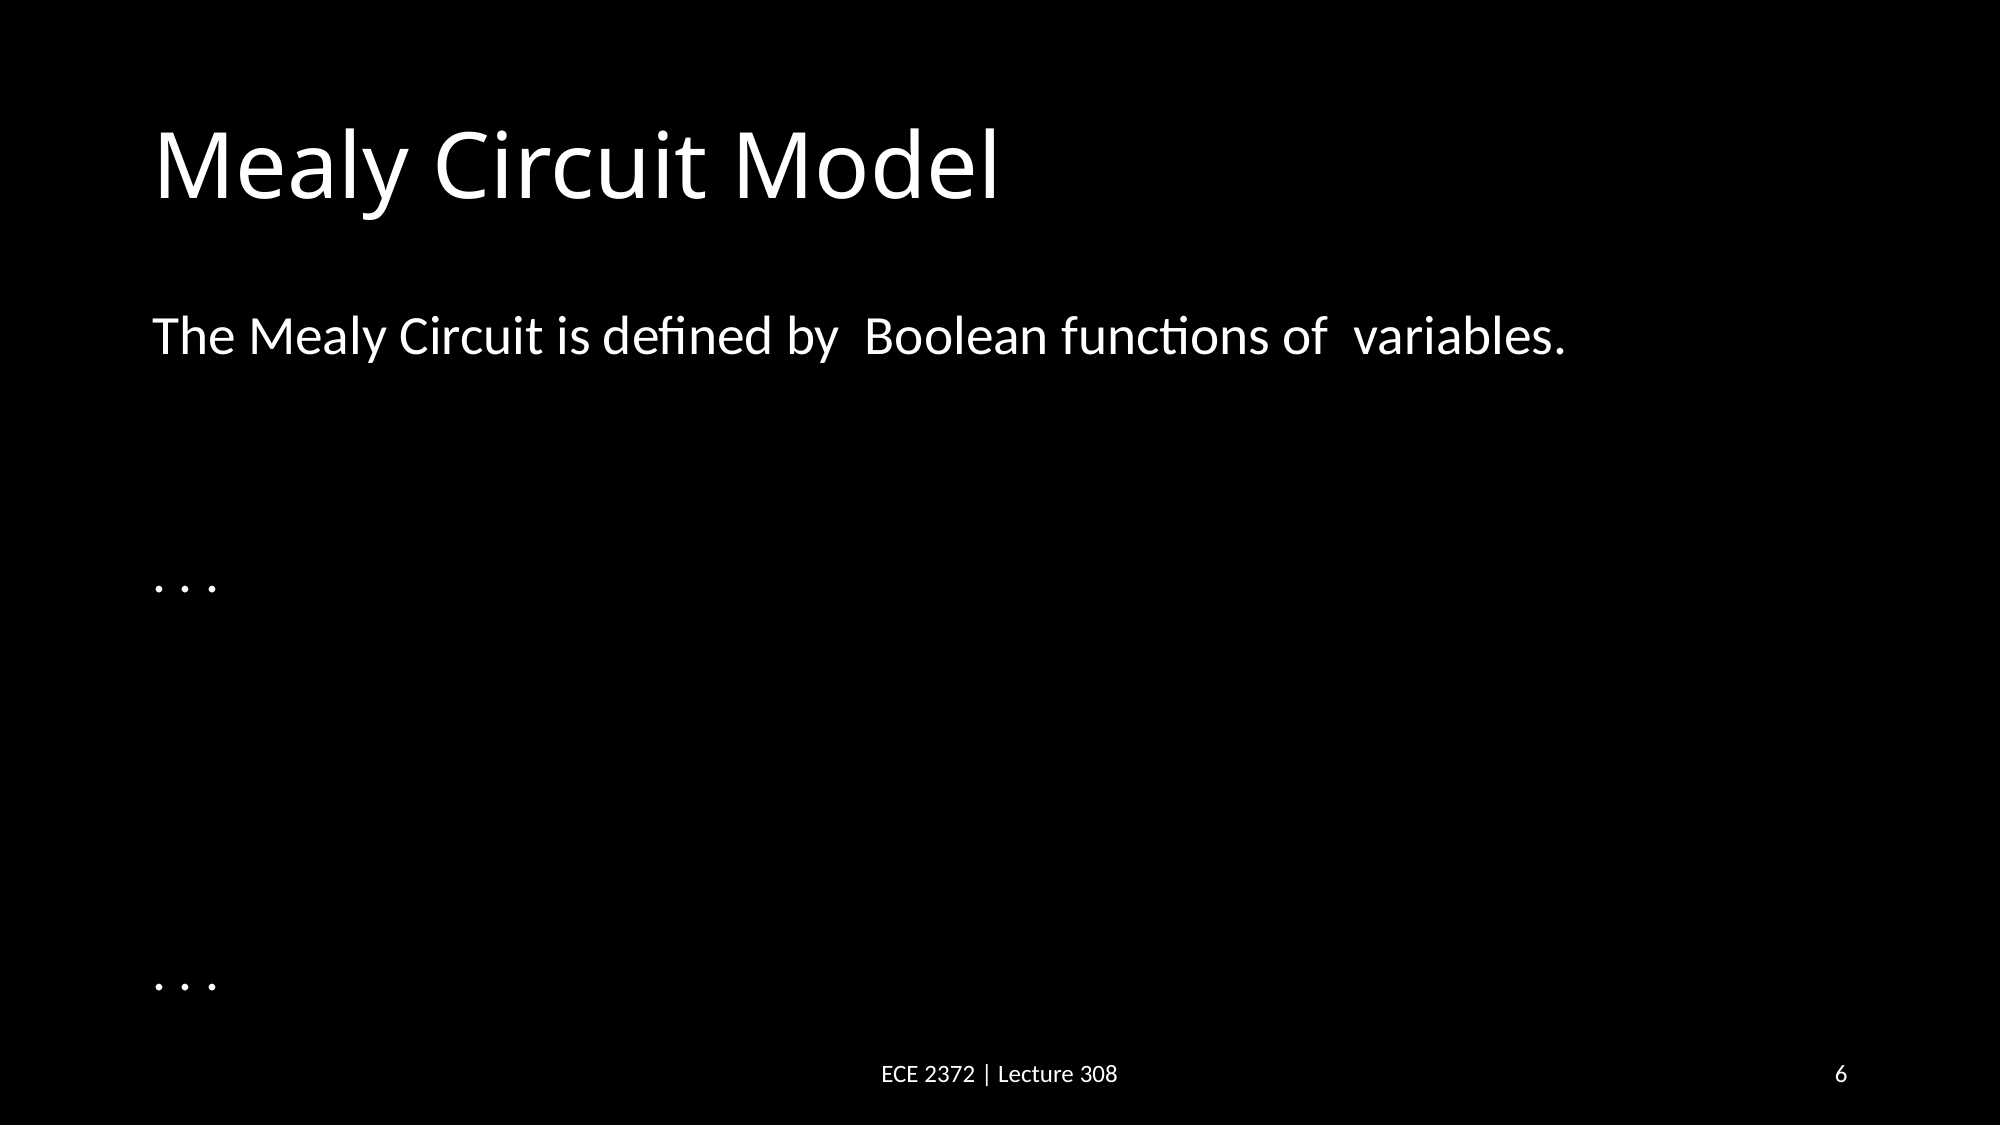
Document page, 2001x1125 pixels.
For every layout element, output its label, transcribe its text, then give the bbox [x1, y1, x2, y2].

slide_number 6 [1412, 1042, 1863, 1103]
footer ECE 2372 | Lecture 308 [662, 1042, 1338, 1103]
title Mealy Circuit Model [137, 59, 1863, 278]
